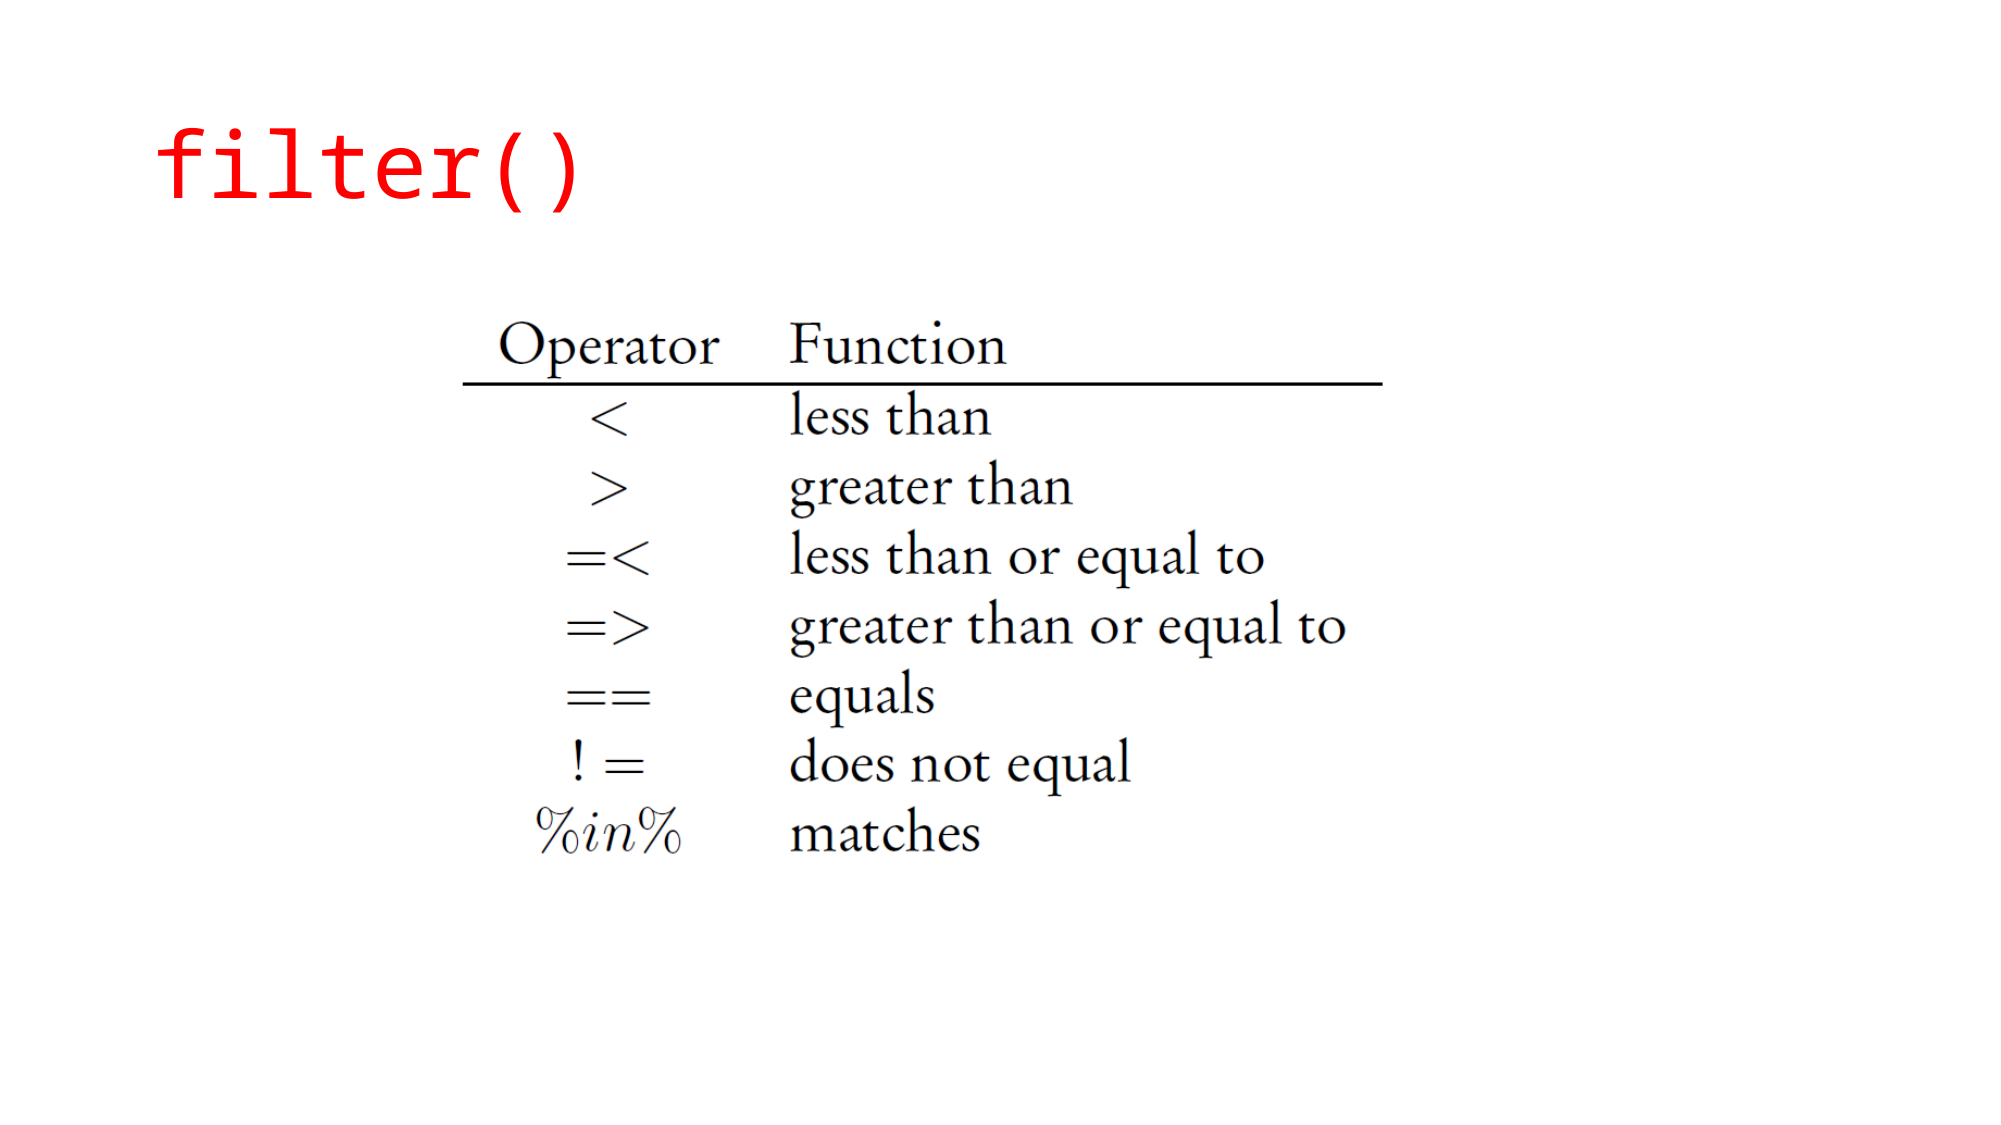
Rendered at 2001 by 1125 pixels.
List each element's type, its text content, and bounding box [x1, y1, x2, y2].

picture [378, 277, 1462, 921]
title filter() [137, 59, 1863, 278]
